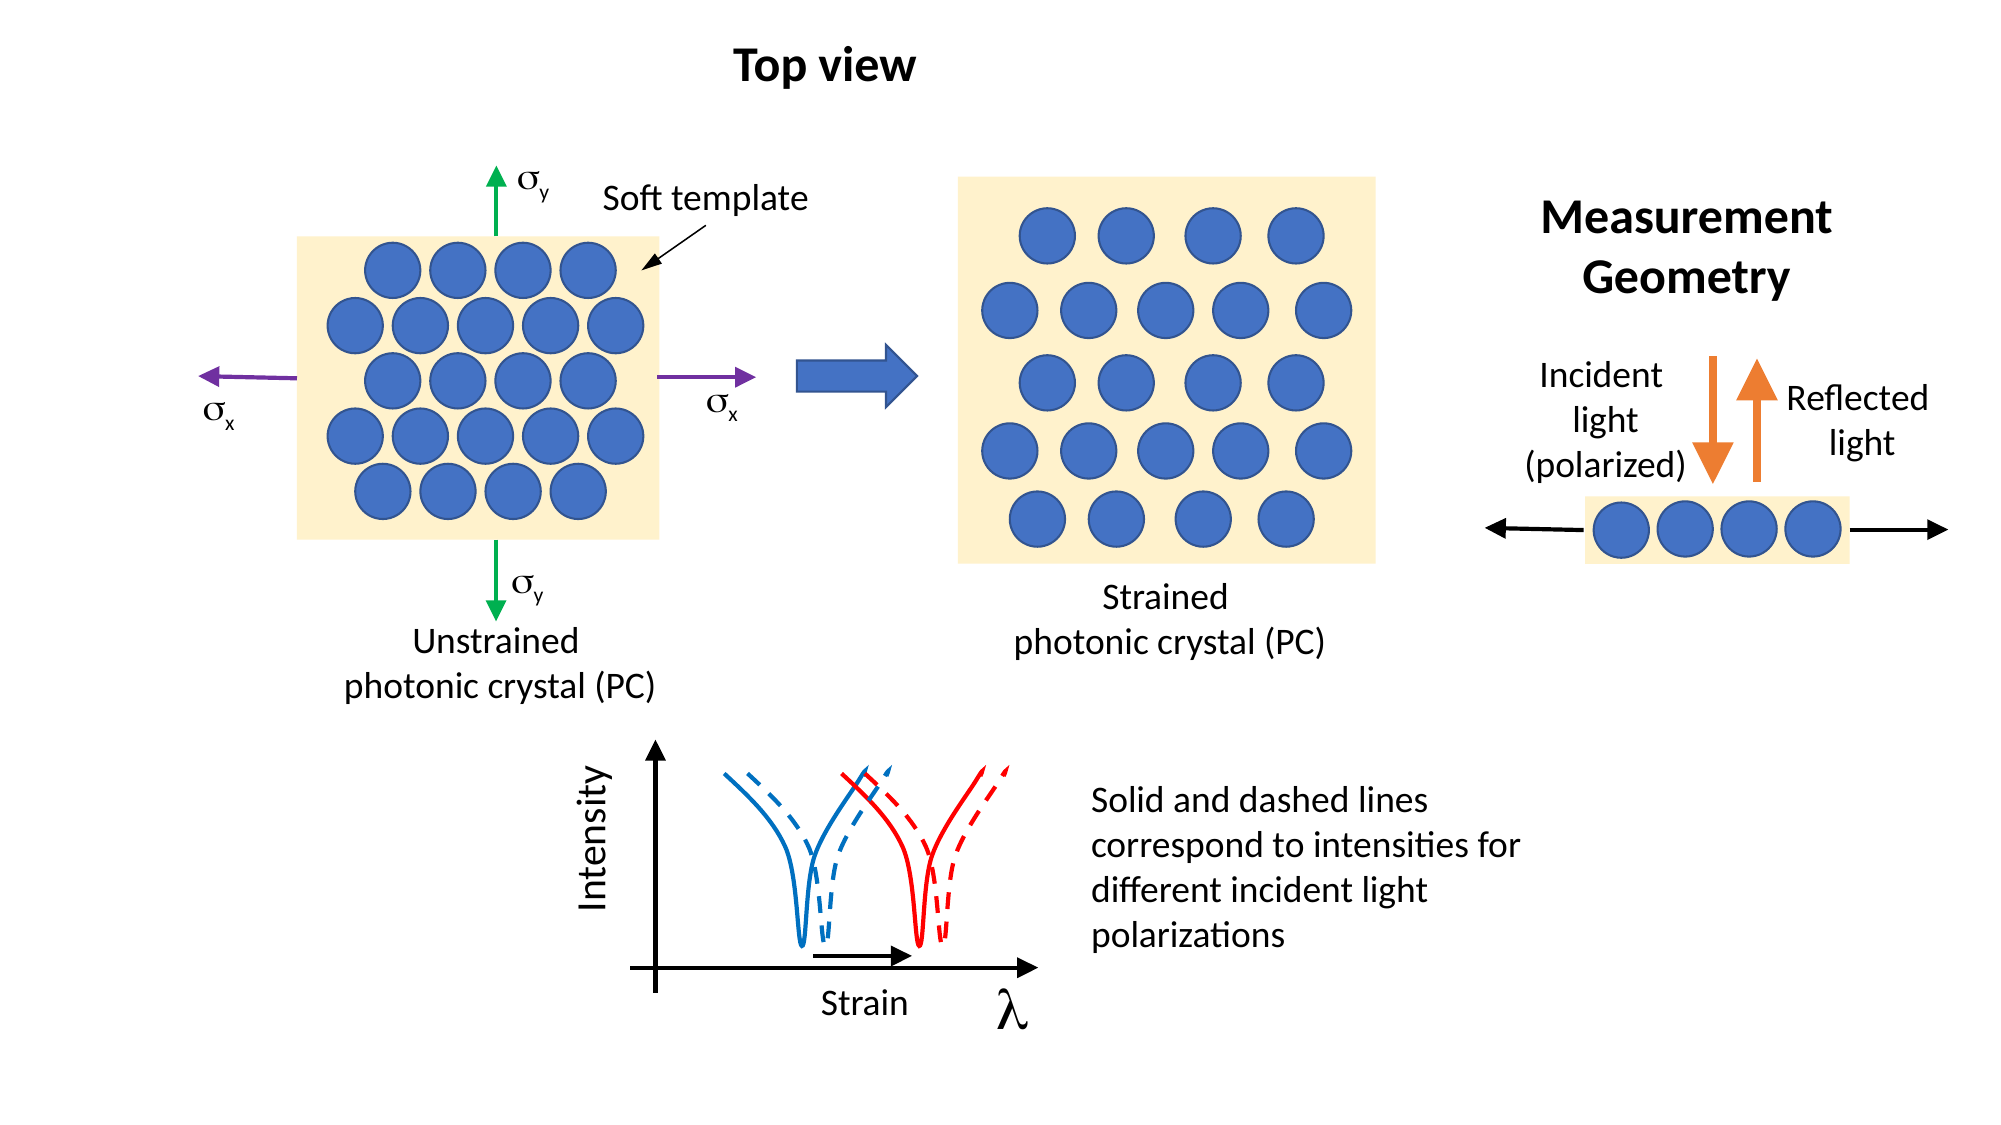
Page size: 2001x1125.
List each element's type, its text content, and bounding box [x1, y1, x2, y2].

text_box [1097, 354, 1155, 412]
text_box [1087, 490, 1146, 548]
text_box l [981, 964, 1043, 1050]
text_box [198, 375, 298, 379]
text_box [587, 407, 645, 465]
text_box [1784, 500, 1842, 558]
text_box Unstrained photonic crystal (PC) [329, 608, 672, 714]
text_box [364, 352, 422, 410]
text_box [521, 407, 580, 465]
text_box [484, 462, 542, 521]
text_box sx [187, 375, 250, 442]
text_box [326, 296, 384, 355]
text_box [429, 352, 487, 410]
text_box [723, 772, 813, 948]
text_box [1267, 354, 1325, 412]
text_box [419, 462, 477, 521]
text_box [1008, 490, 1067, 548]
text_box sx [690, 378, 753, 434]
text_box [296, 235, 660, 541]
text_box [1018, 207, 1077, 265]
text_box [1018, 354, 1077, 412]
text_box [494, 352, 552, 410]
text_box [1174, 490, 1232, 548]
text_box [456, 296, 515, 355]
text_box [978, 768, 985, 775]
text_box [795, 342, 919, 410]
text_box Top view [718, 24, 932, 99]
text_box [494, 241, 552, 300]
text_box [549, 462, 607, 521]
text_box [559, 352, 617, 410]
text_box [1656, 500, 1714, 558]
text_box [1592, 501, 1650, 559]
text_box sy [501, 144, 564, 211]
text_box [559, 241, 617, 300]
text_box [1137, 422, 1195, 480]
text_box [641, 226, 706, 271]
text_box [1060, 422, 1118, 480]
text_box [869, 789, 931, 948]
text_box Strained photonic crystal (PC) [990, 565, 1342, 670]
text_box sx [690, 367, 753, 377]
text_box [864, 771, 1006, 946]
text_box [1137, 281, 1195, 340]
text_box [1584, 495, 1851, 565]
text_box [1267, 207, 1325, 265]
text_box Reflected light [1771, 365, 1953, 471]
text_box sy [497, 548, 559, 615]
text_box Intensity [556, 763, 638, 928]
text_box [1294, 422, 1353, 480]
text_box [429, 241, 487, 300]
text_box Solid and dashed lines correspond to intensities for different incident light polarizations [1076, 767, 1553, 963]
text_box [1060, 281, 1118, 340]
text_box Soft template [587, 165, 824, 226]
text_box [1212, 422, 1270, 480]
text_box [957, 175, 1377, 565]
text_box [521, 296, 580, 355]
text_box [391, 296, 450, 355]
text_box [364, 241, 422, 300]
text_box [354, 462, 412, 521]
text_box [391, 407, 450, 465]
text_box [587, 296, 645, 355]
text_box [1212, 281, 1270, 340]
text_box [1184, 354, 1242, 412]
text_box [326, 407, 384, 465]
text_box [1257, 490, 1315, 548]
text_box [456, 407, 515, 465]
text_box Strain [805, 970, 924, 1031]
text_box Measurement Geometry [1525, 176, 1848, 312]
text_box [1184, 207, 1242, 265]
text_box [746, 772, 878, 946]
text_box [981, 281, 1039, 340]
text_box [1294, 281, 1353, 340]
text_box Incident light (polarized) [1509, 342, 1702, 493]
text_box [1097, 207, 1155, 265]
text_box [981, 422, 1039, 480]
text_box [1720, 500, 1778, 558]
